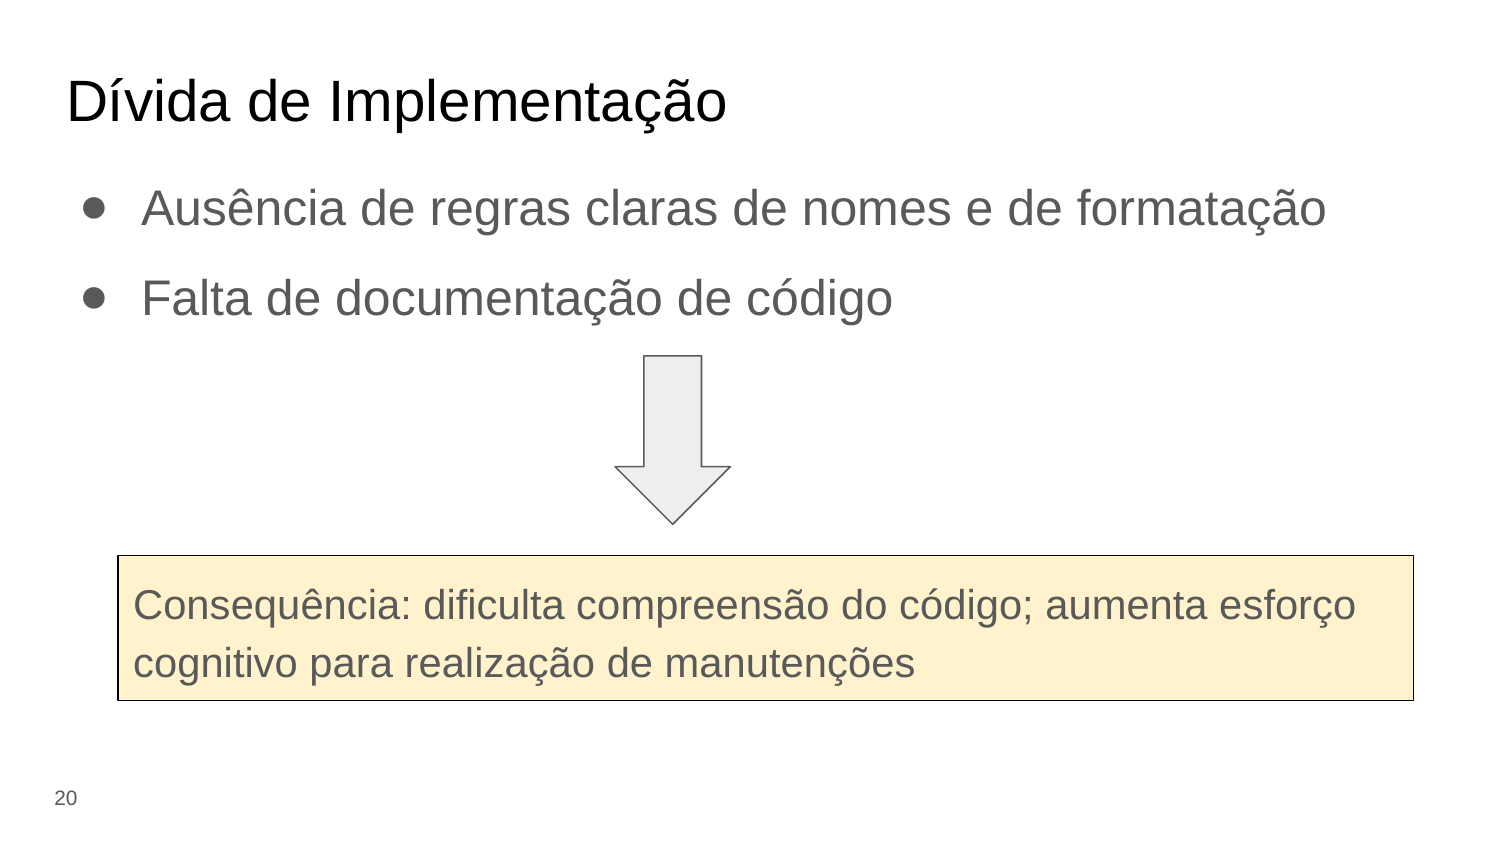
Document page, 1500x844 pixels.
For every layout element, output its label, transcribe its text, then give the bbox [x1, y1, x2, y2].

text_box Consequência: dificulta compreensão do código; aumenta esforço cognitivo para realização de manutenções [118, 555, 1414, 701]
list Ausência de regras claras de nomes e de formatação Falta de documentação de código [51, 151, 1449, 333]
title Dívida de Implementação [51, 48, 1449, 142]
text_box [615, 355, 731, 525]
text_box ‹#› [2, 764, 93, 830]
